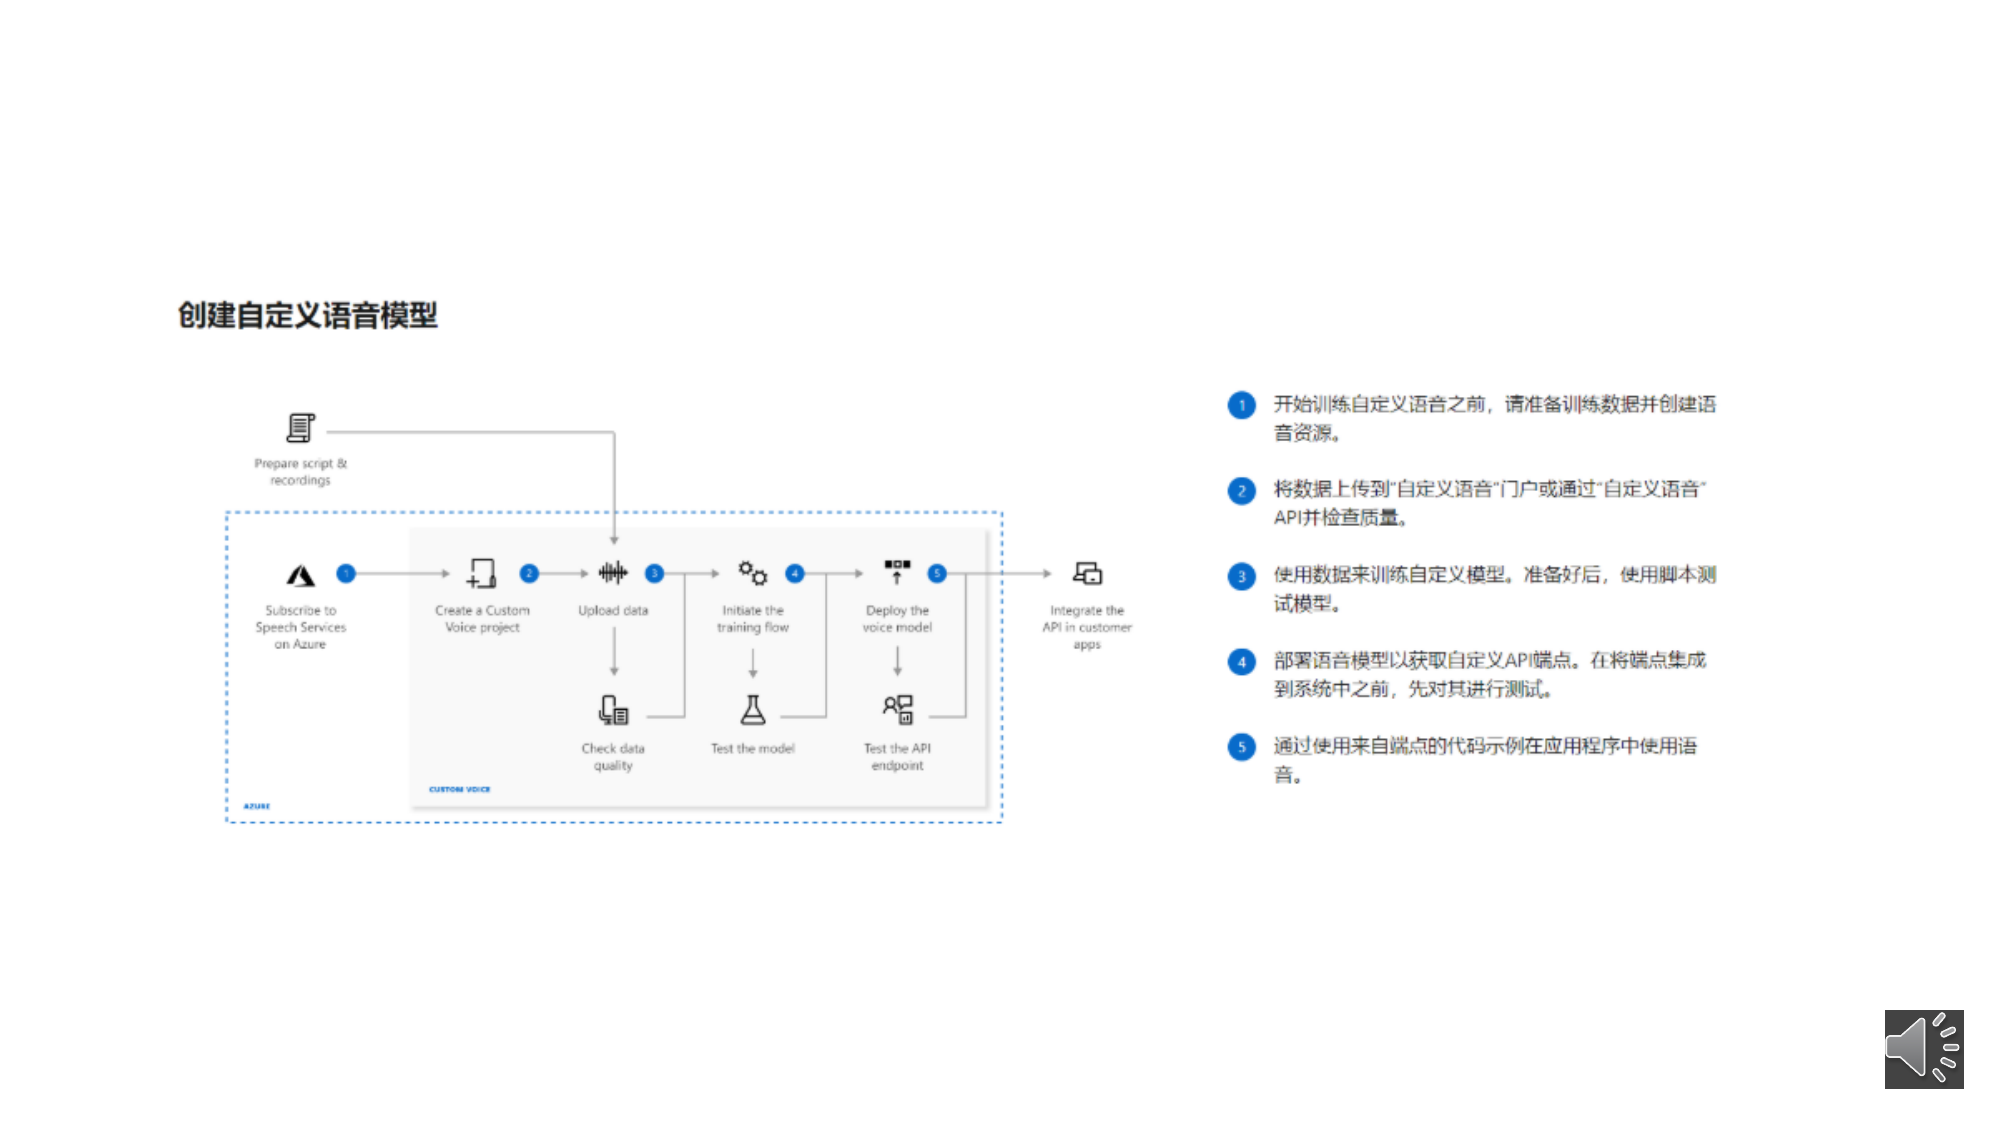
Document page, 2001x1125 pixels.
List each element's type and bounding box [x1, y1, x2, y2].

picture [1884, 1009, 1965, 1090]
list [99, 233, 1820, 892]
